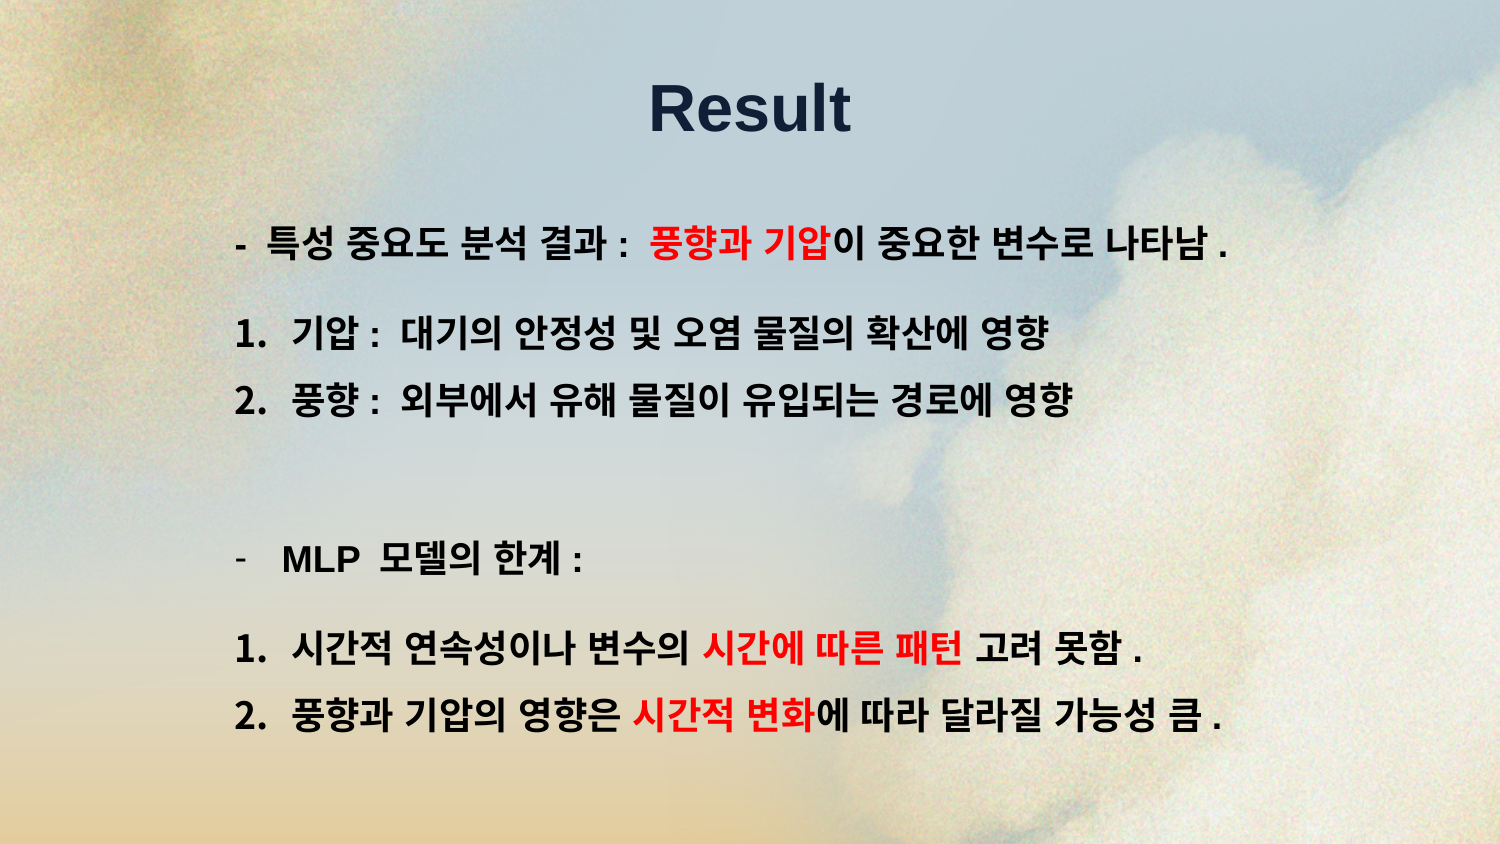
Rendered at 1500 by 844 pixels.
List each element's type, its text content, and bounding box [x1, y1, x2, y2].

text_box Result [118, 50, 1382, 144]
picture [0, 0, 1500, 844]
text_box - 특성 중요도 분석 결과: 풍향과 기압이 중요한 변수로 나타남. 기압: 대기의 안정성 및 오염 물질의 확산에 영향 풍향: 외부에서 유해 물질이 유입되는 경로에 영향 MLP 모델의 한계: 시간적 연속성이나 변수의 시간에 따른 패턴 고려 못함. 풍향과 기압의 영향은 시간적 변화에 따라 달라질 가능성 큼. [219, 167, 1327, 745]
